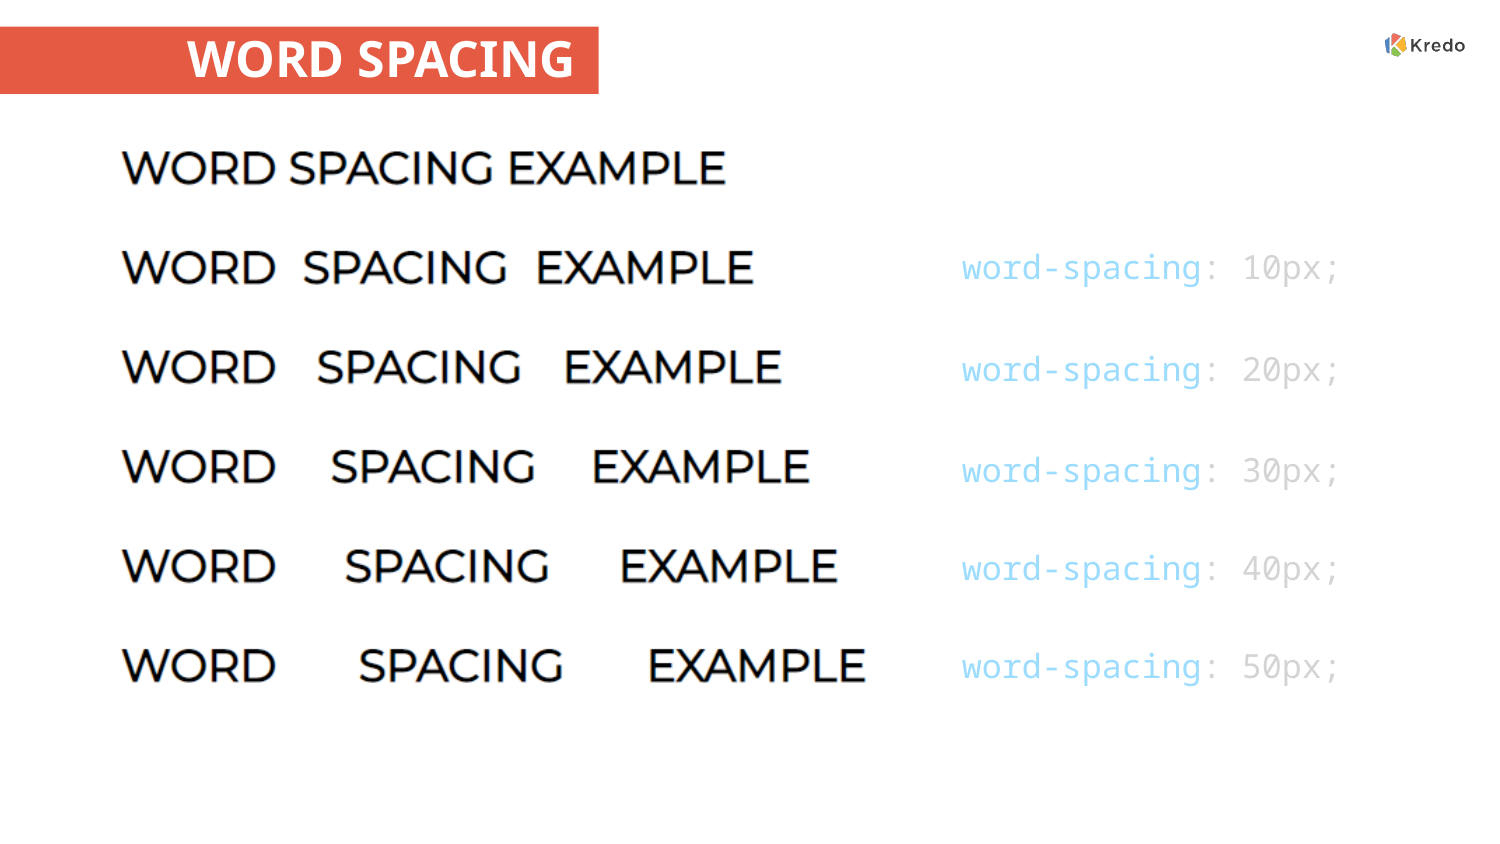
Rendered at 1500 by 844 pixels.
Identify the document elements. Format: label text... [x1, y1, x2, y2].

picture [1380, 29, 1467, 60]
text_box word-spacing: 40px; [1078, 546, 1390, 588]
picture [110, 97, 1073, 746]
title WORD SPACING [0, 26, 599, 94]
text_box word-spacing: 10px; [1078, 246, 1390, 287]
text_box word-spacing: 30px; [1078, 448, 1390, 490]
text_box word-spacing: 50px; [1078, 644, 1390, 686]
text_box word-spacing: 20px; [1078, 347, 1390, 388]
